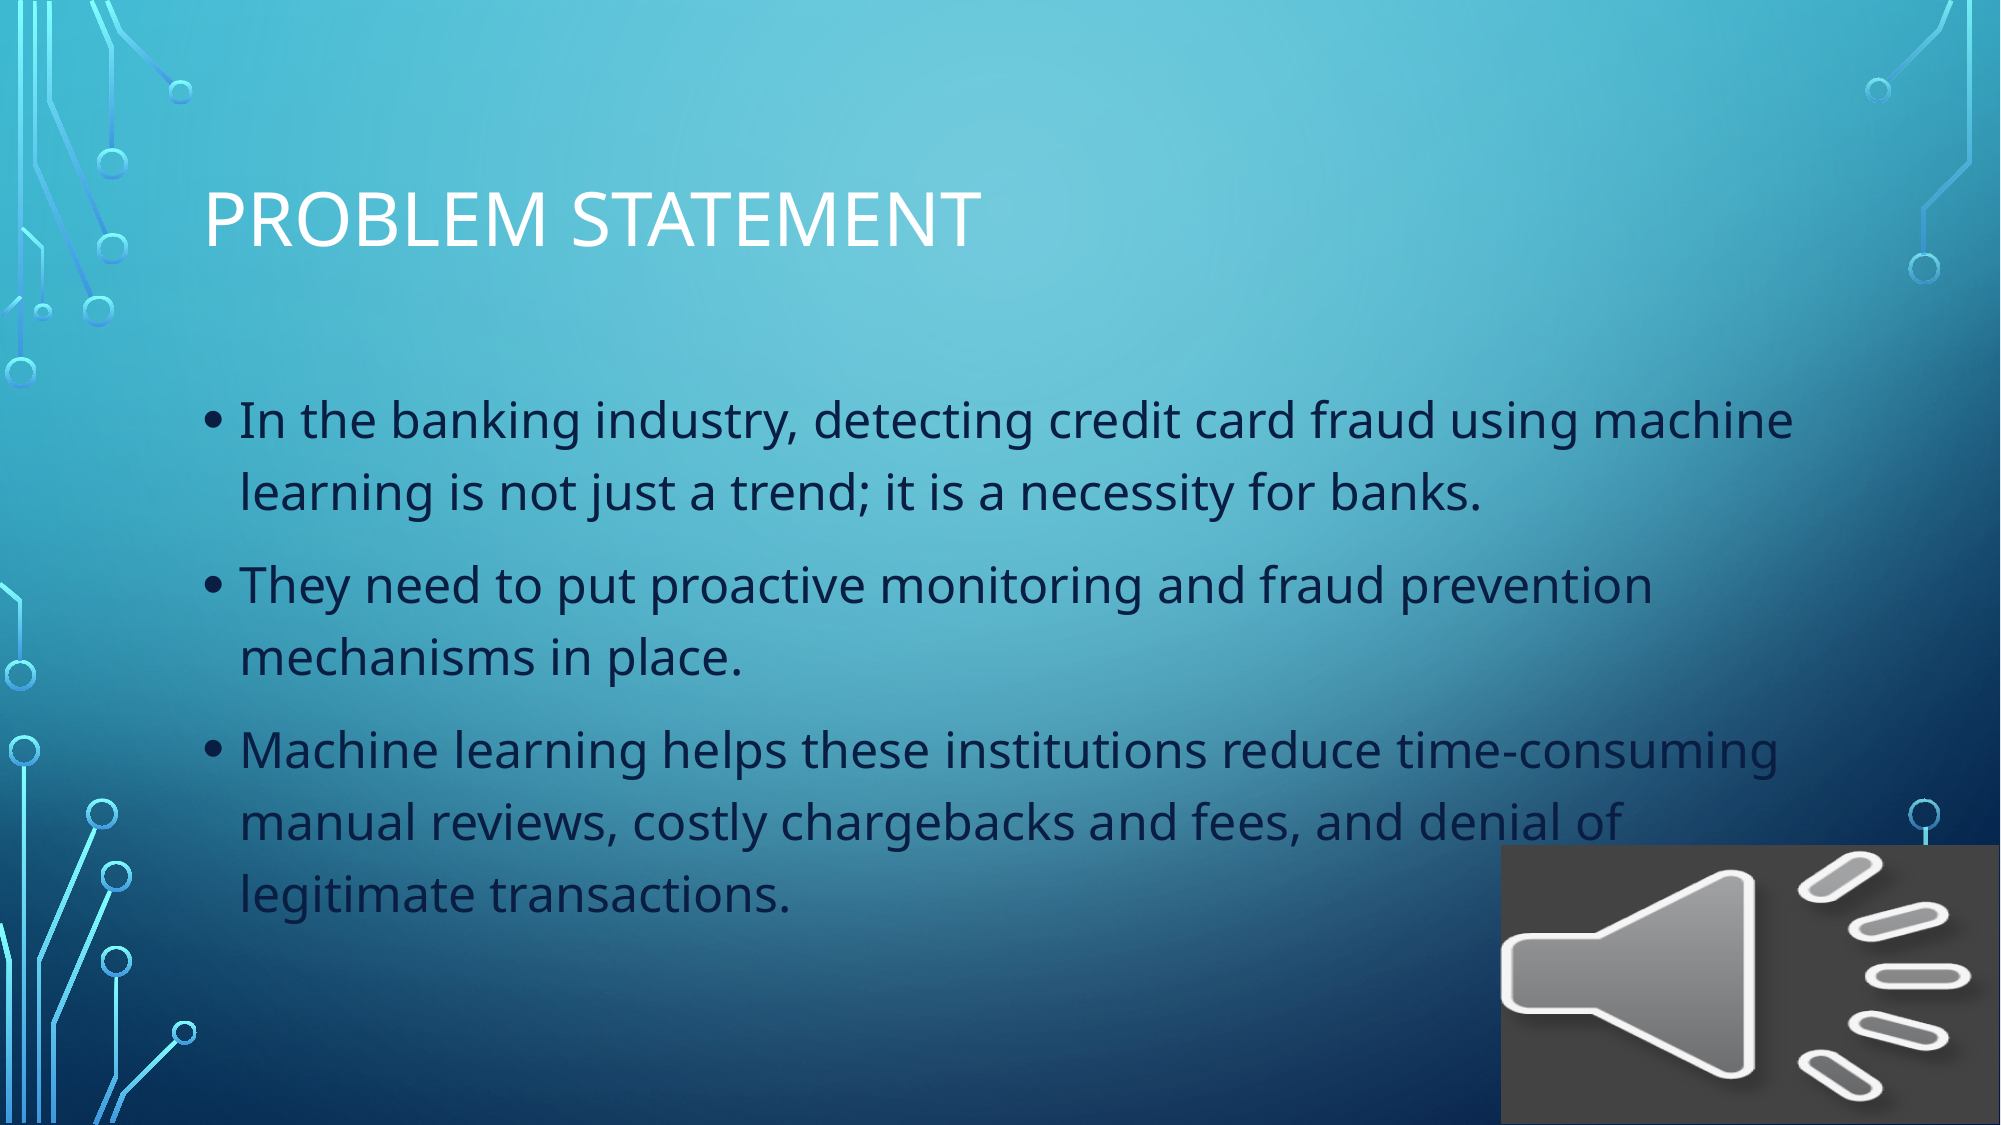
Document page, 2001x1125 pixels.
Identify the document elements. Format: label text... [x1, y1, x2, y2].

picture [1499, 843, 2000, 1125]
list In the banking industry, detecting credit card fraud using machine learning is not just a trend; it is a necessity for banks. They need to put proactive monitoring and fraud prevention mechanisms in place. Machine learning helps these institutions reduce time-consuming manual reviews, costly chargebacks and fees, and denial of legitimate transactions. [187, 369, 1813, 950]
title Problem Statement [187, 101, 1813, 344]
